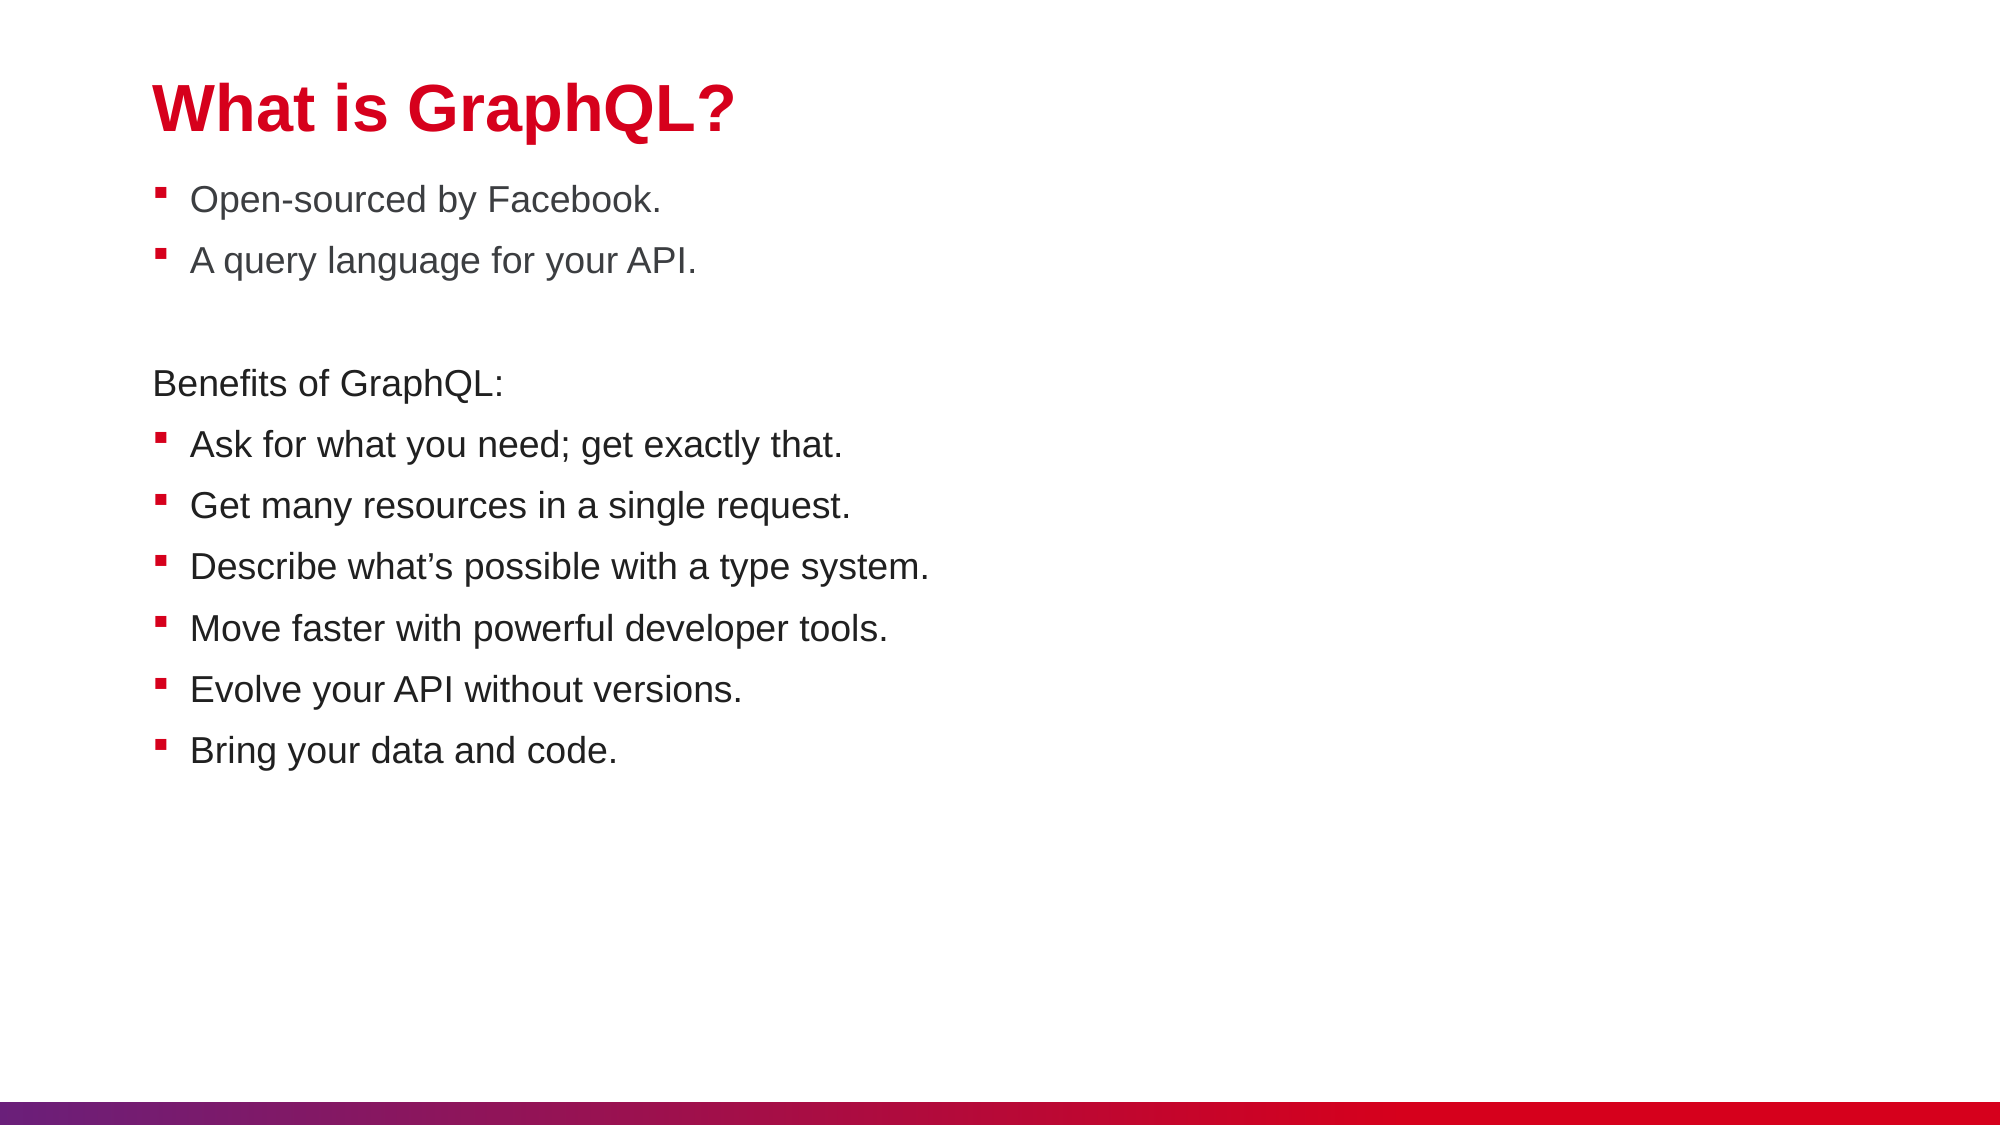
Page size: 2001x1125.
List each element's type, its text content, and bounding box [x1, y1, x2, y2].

list Open-sourced by Facebook. A query language for your API. Benefits of GraphQL: Ask for what you need; get exactly that. Get many resources in a single request. Describe what’s possible with a type system. Move faster with powerful developer tools. Evolve your API without versions. Bring your data and code. [137, 172, 1826, 932]
title What is GraphQL? [137, 66, 1826, 155]
